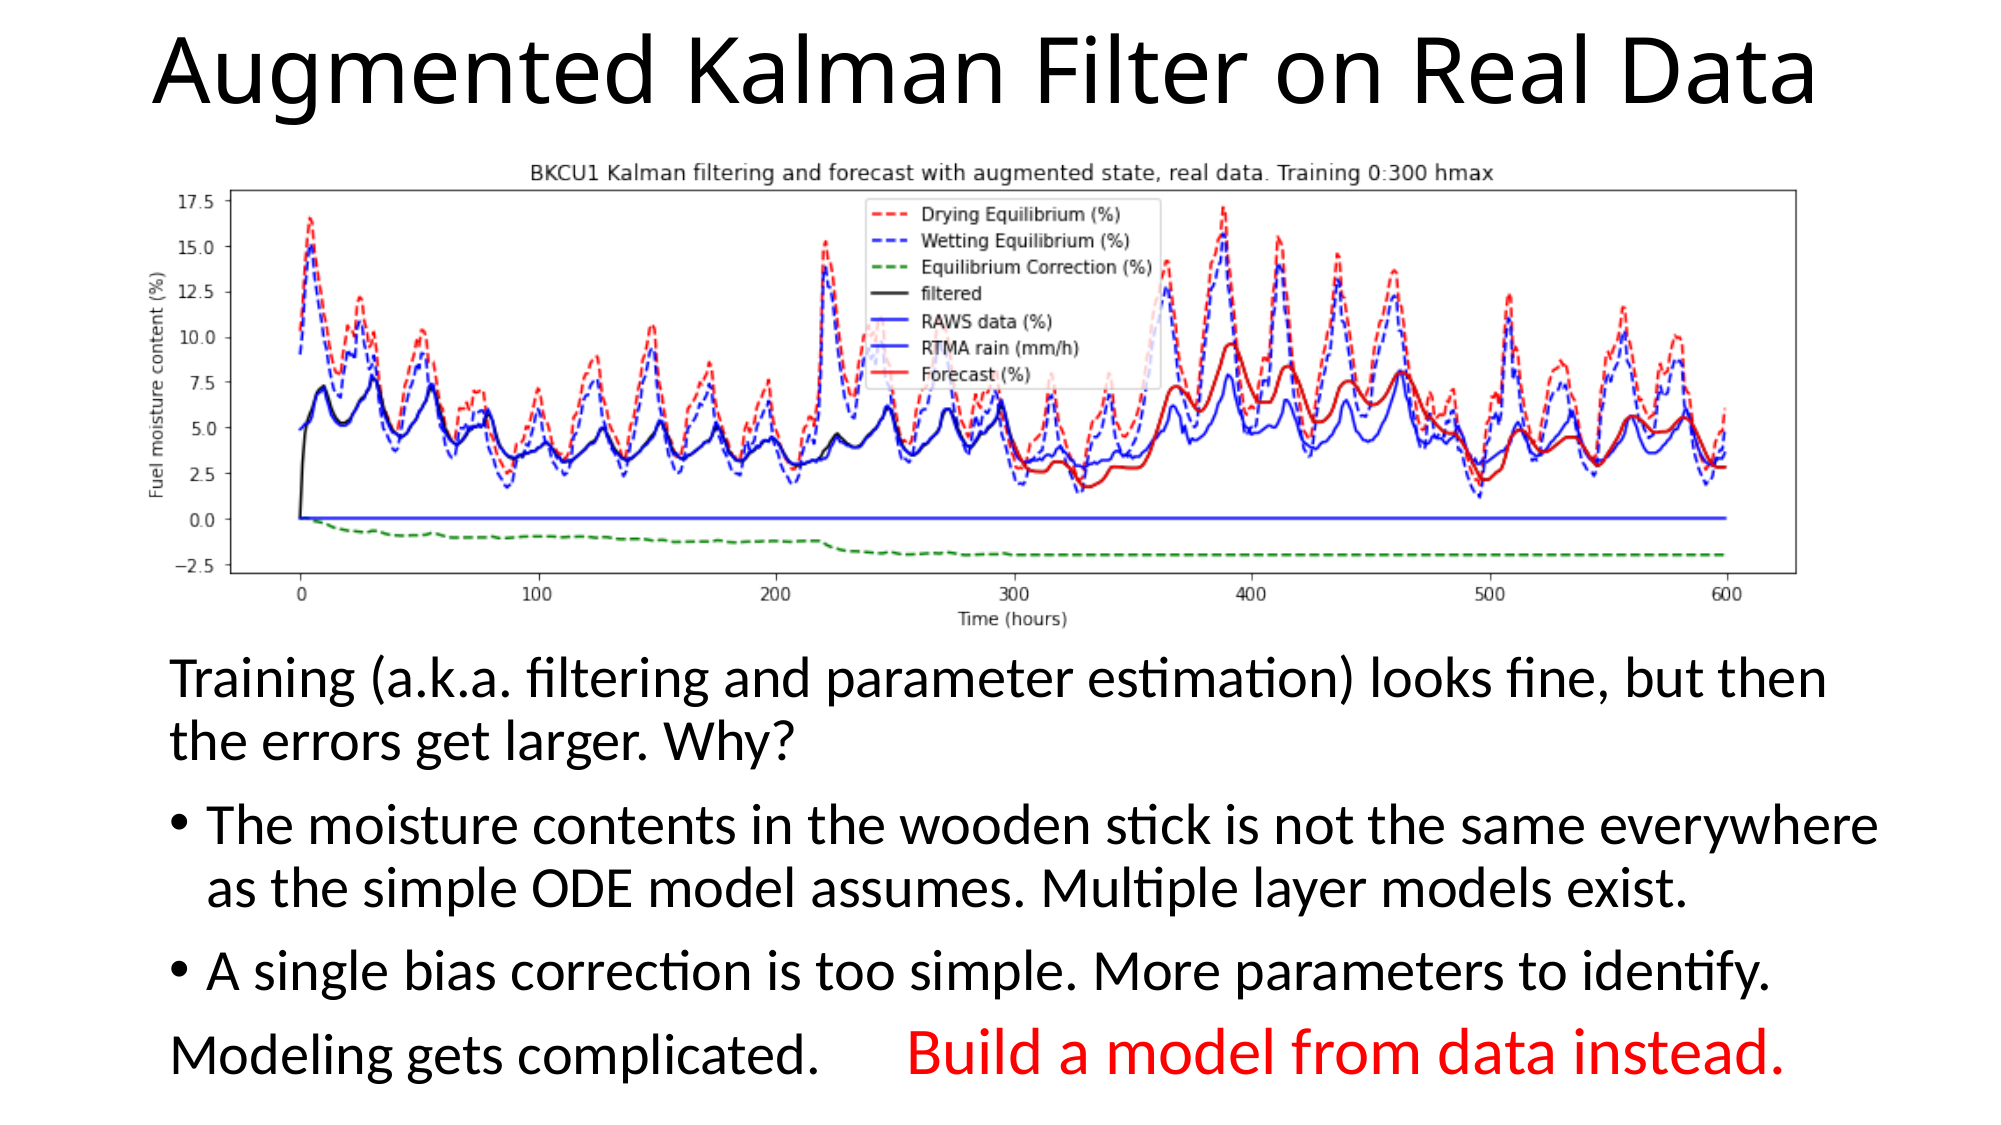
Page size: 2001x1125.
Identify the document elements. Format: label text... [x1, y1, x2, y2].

text_box Build a model from data instead. [891, 1000, 1803, 1095]
picture [137, 151, 1808, 640]
title Augmented Kalman Filter on Real Data [137, 0, 1863, 183]
list Training (a.k.a. filtering and parameter estimation) looks fine, but then the errors get larger. Why? The moisture contents in the wooden stick is not the same everywhere as the simple ODE model assumes. Multiple layer models exist. A single bias correction is too simple. More parameters to identify. Modeling gets complicated. [154, 639, 1916, 1118]
